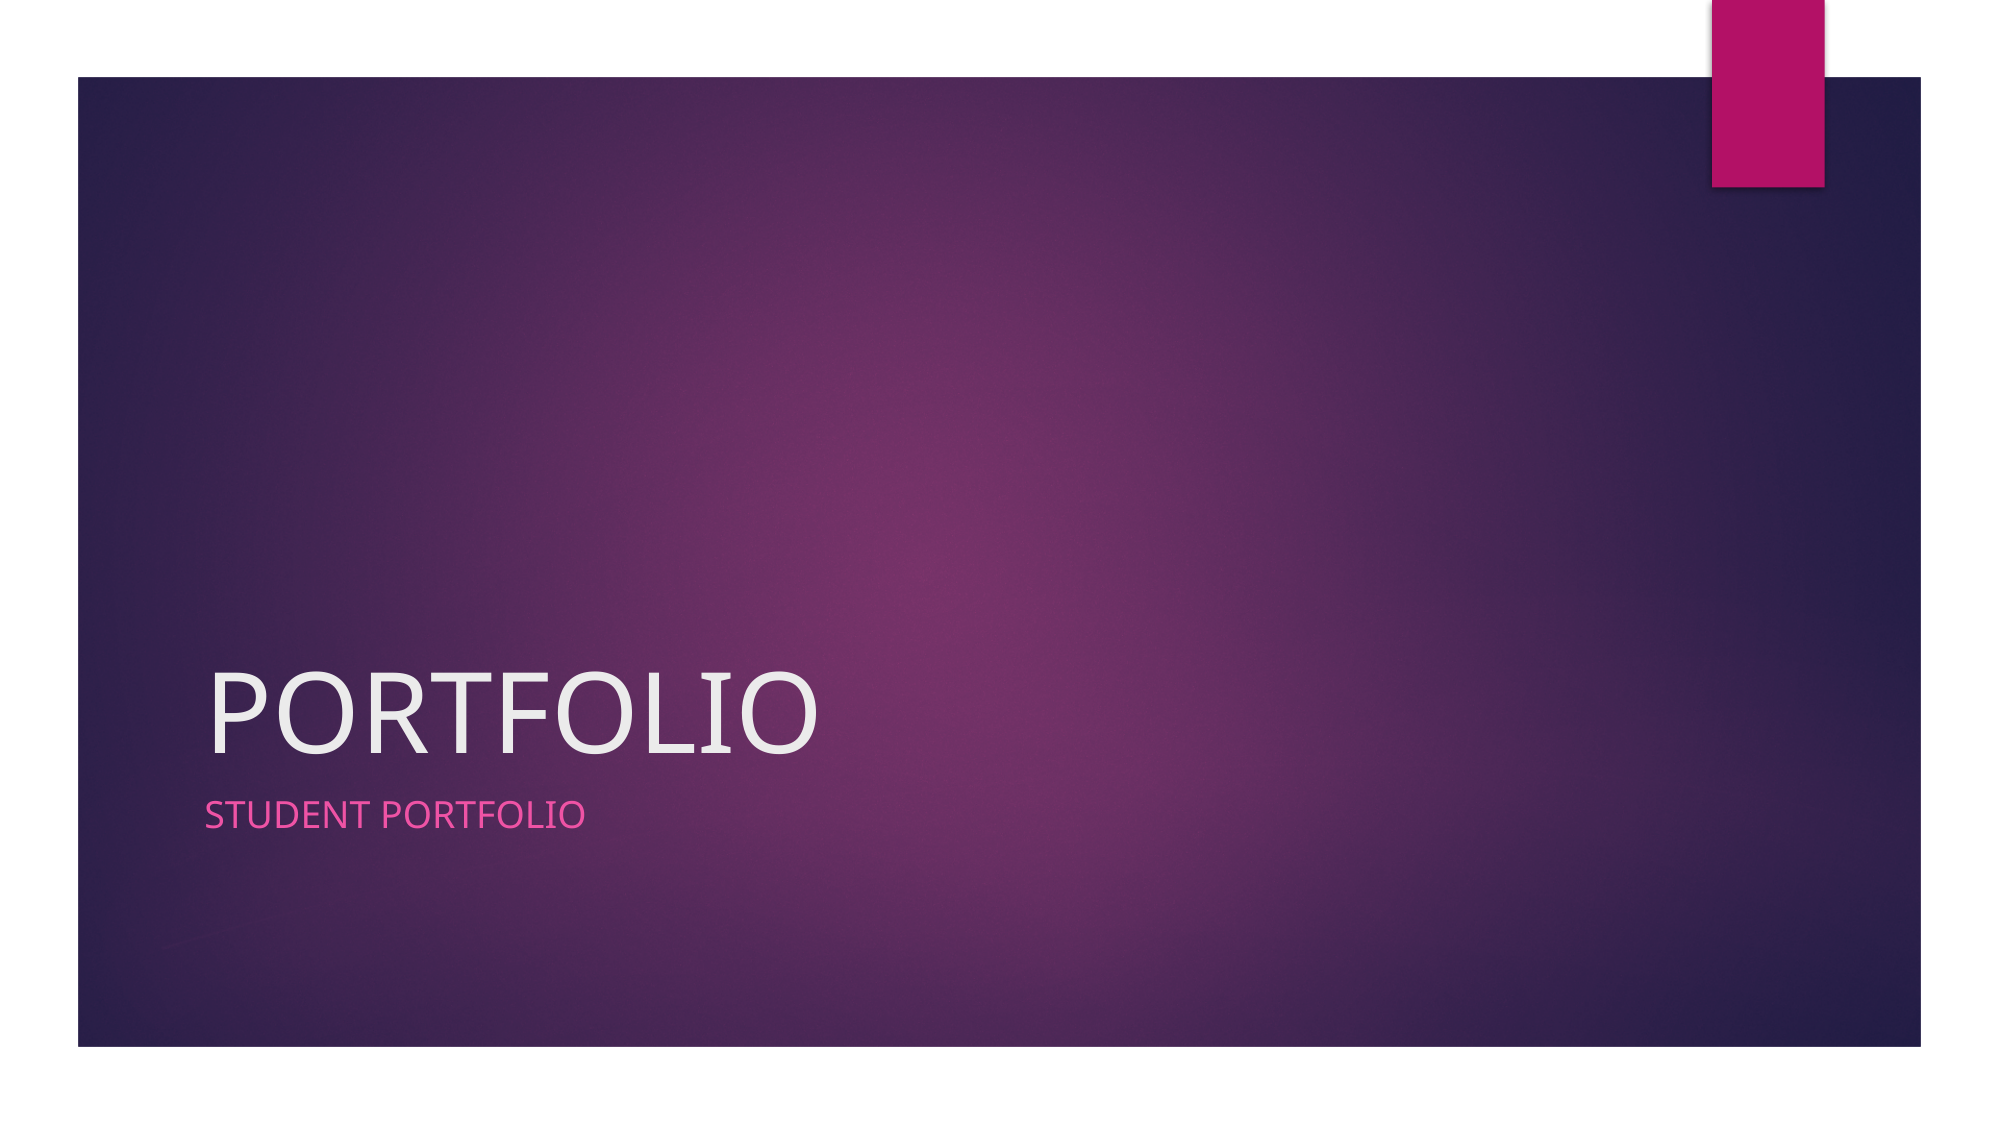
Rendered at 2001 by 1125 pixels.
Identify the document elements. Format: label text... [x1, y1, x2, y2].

subtitle Student portfolio [189, 783, 1638, 925]
title PORTFOLIO [189, 344, 1638, 783]
